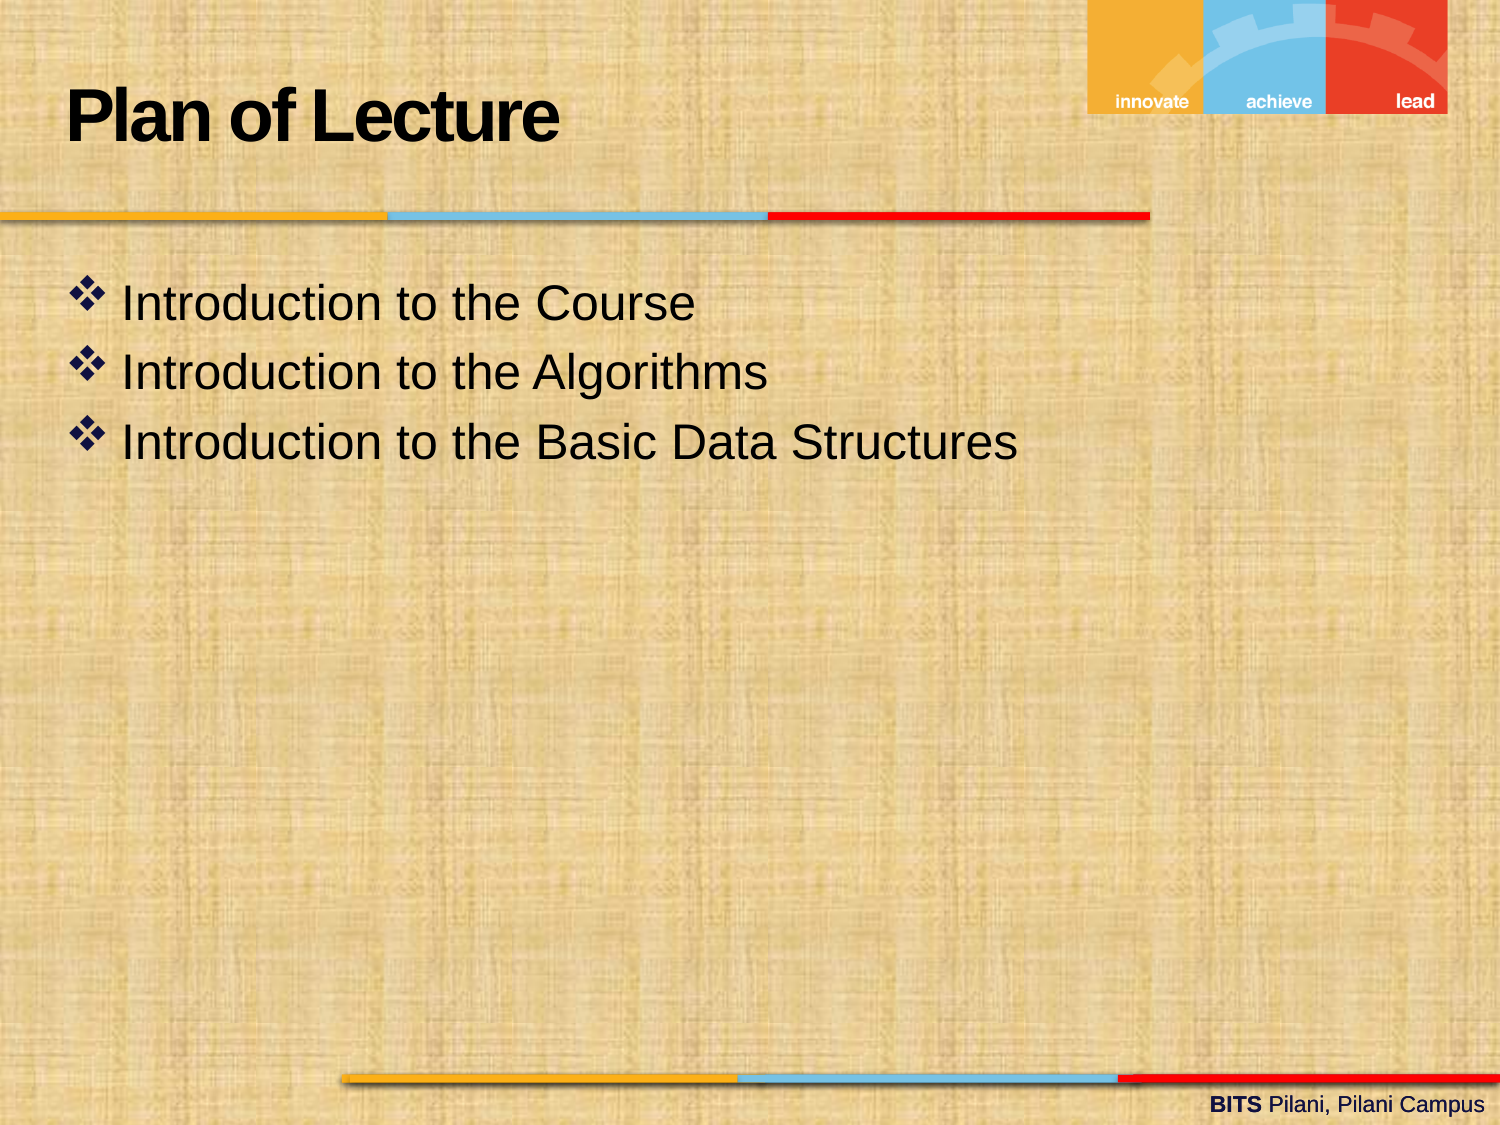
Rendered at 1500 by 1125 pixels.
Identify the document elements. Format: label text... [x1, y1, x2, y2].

list Plan of Lecture [50, 24, 1088, 213]
list Introduction to the Course Introduction to the Algorithms Introduction to the Basic Data Structures [50, 262, 1400, 1005]
picture [0, 0, 1500, 1125]
